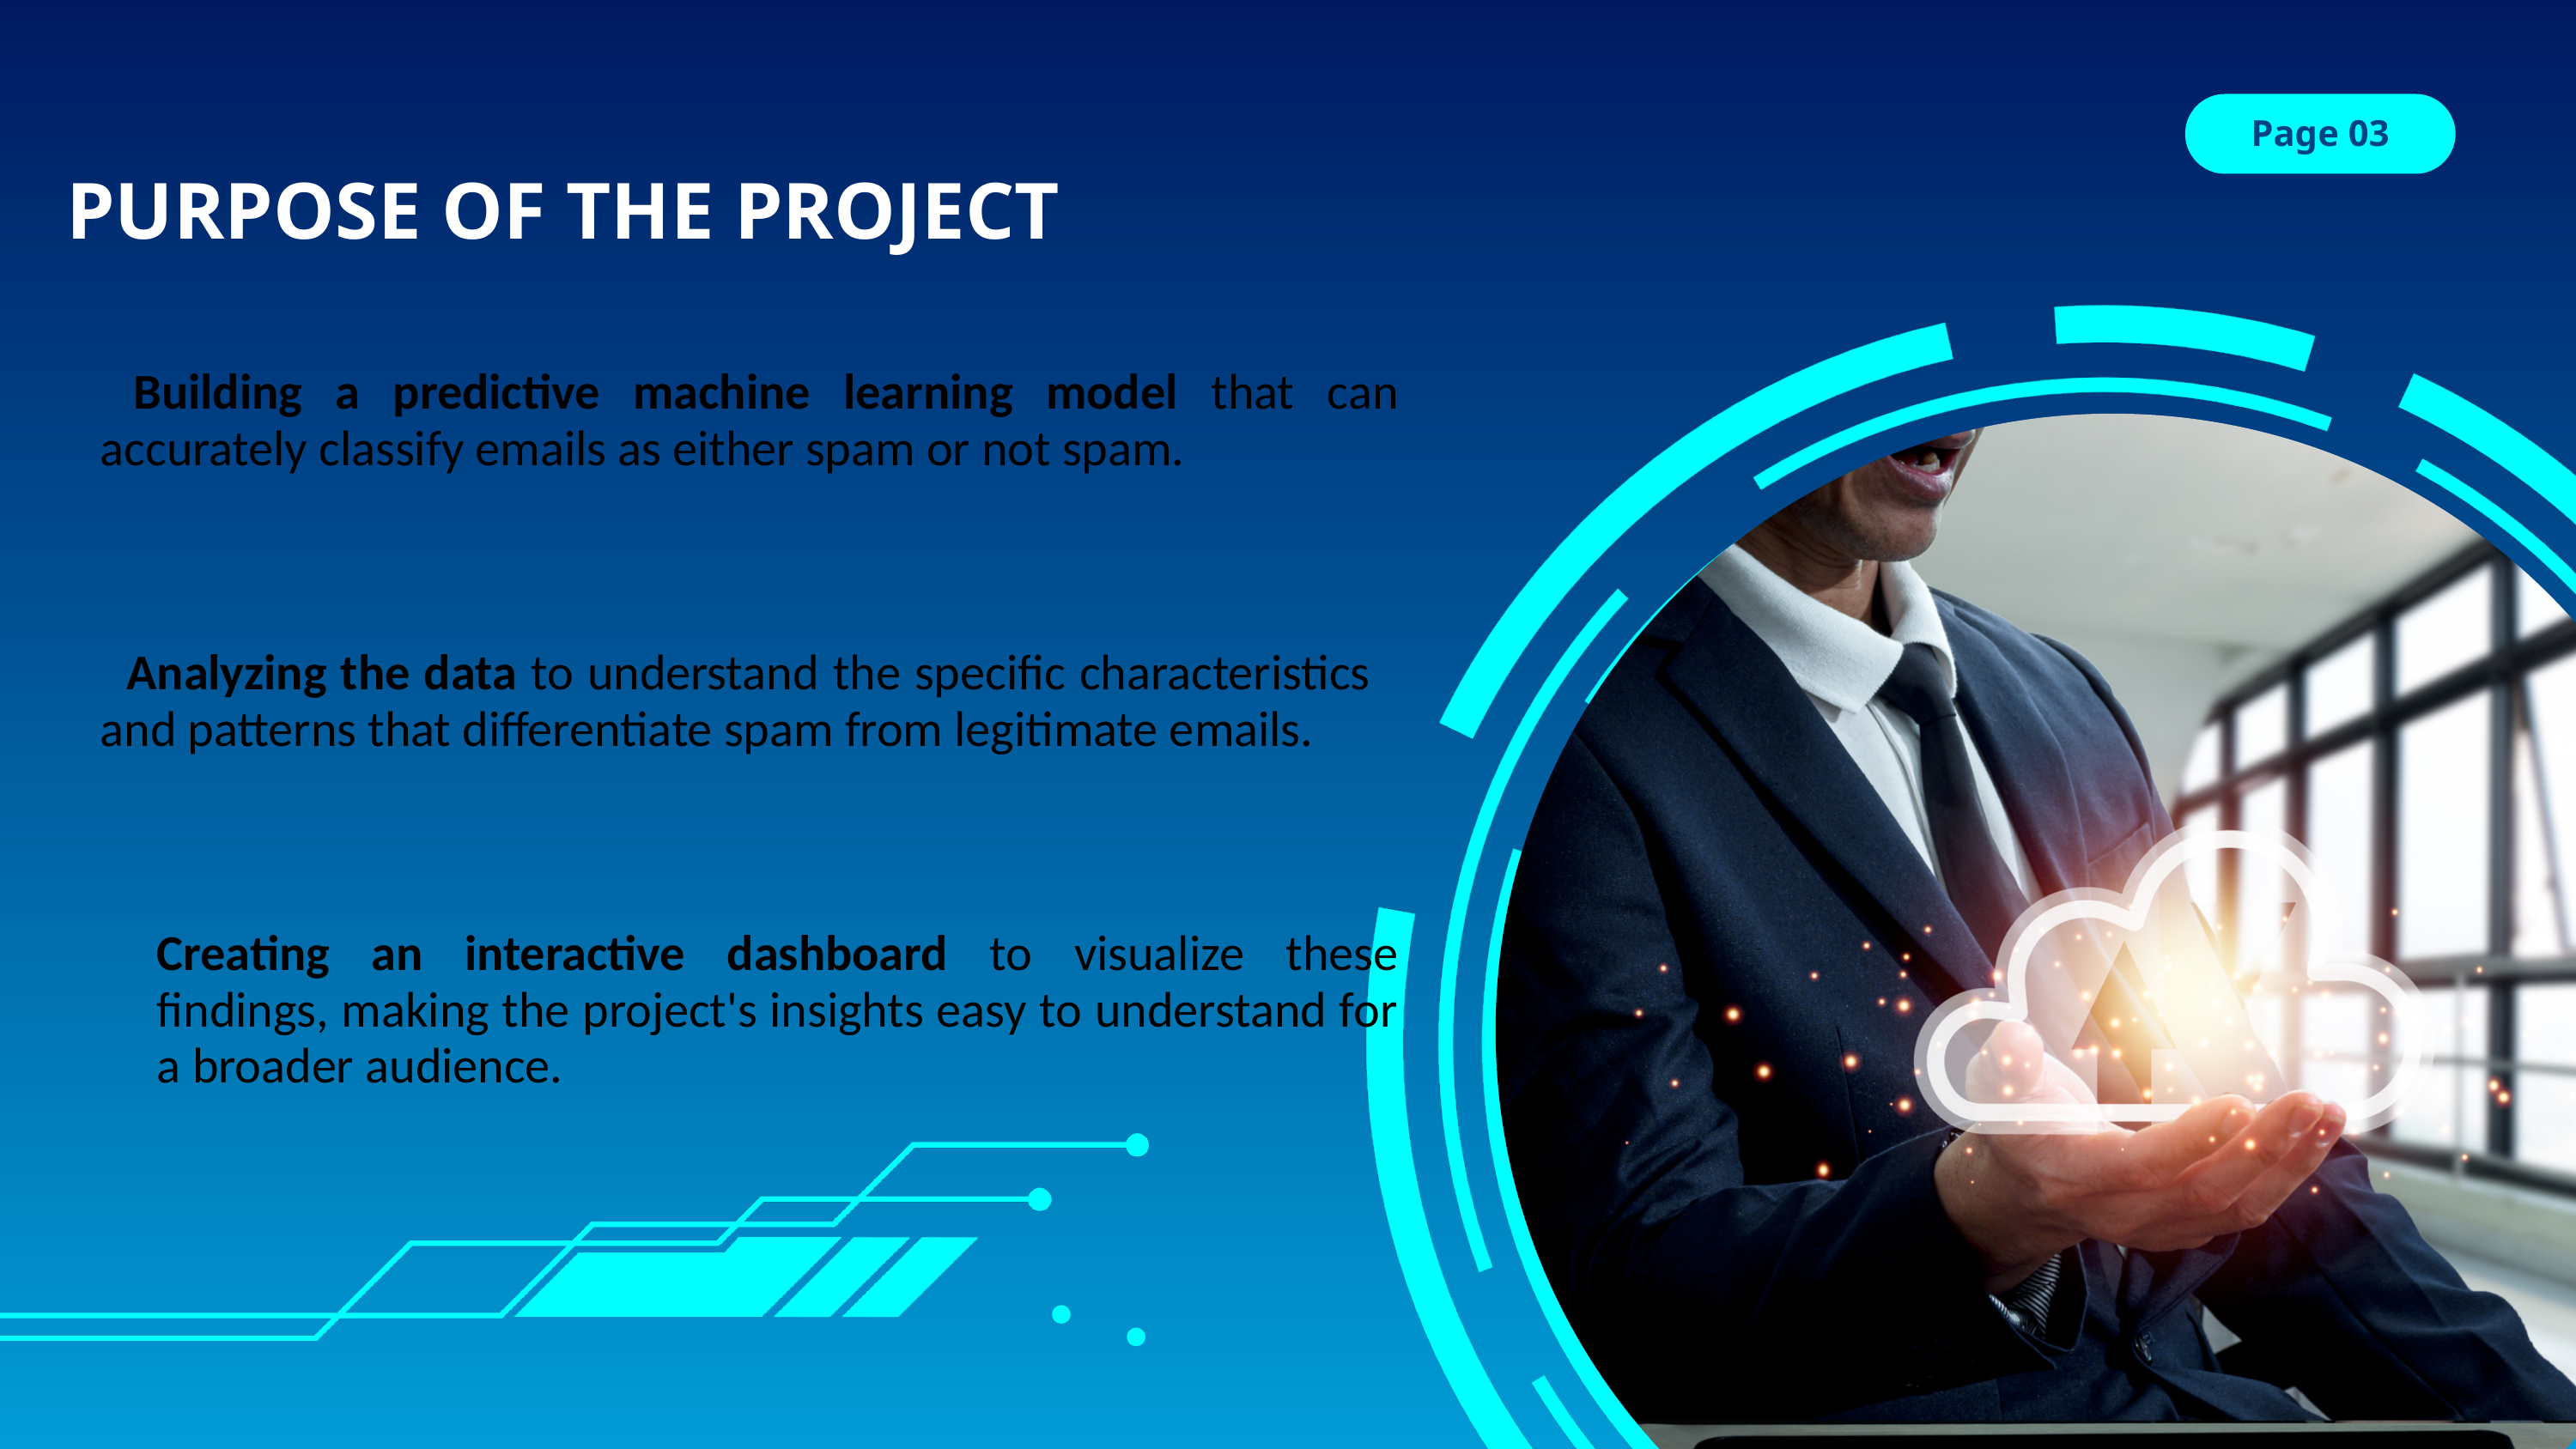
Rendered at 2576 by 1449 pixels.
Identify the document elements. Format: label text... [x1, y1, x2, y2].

text_box [1352, 304, 2576, 1449]
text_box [1126, 1327, 1146, 1347]
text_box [2184, 94, 2456, 174]
text_box [0, 1133, 1151, 1342]
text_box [1051, 1305, 1072, 1325]
text_box PURPOSE OF THE PROJECT Building a predictive machine learning model that can accurately classify emails as either spam or not spam. Analyzing the data to understand the specific characteristics and patterns that differentiate spam from legitimate emails. Creating an interactive dashboard to visualize these findings, making the project's insights easy to understand for a broader audience. [66, 145, 1399, 1094]
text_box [1495, 413, 2576, 1449]
